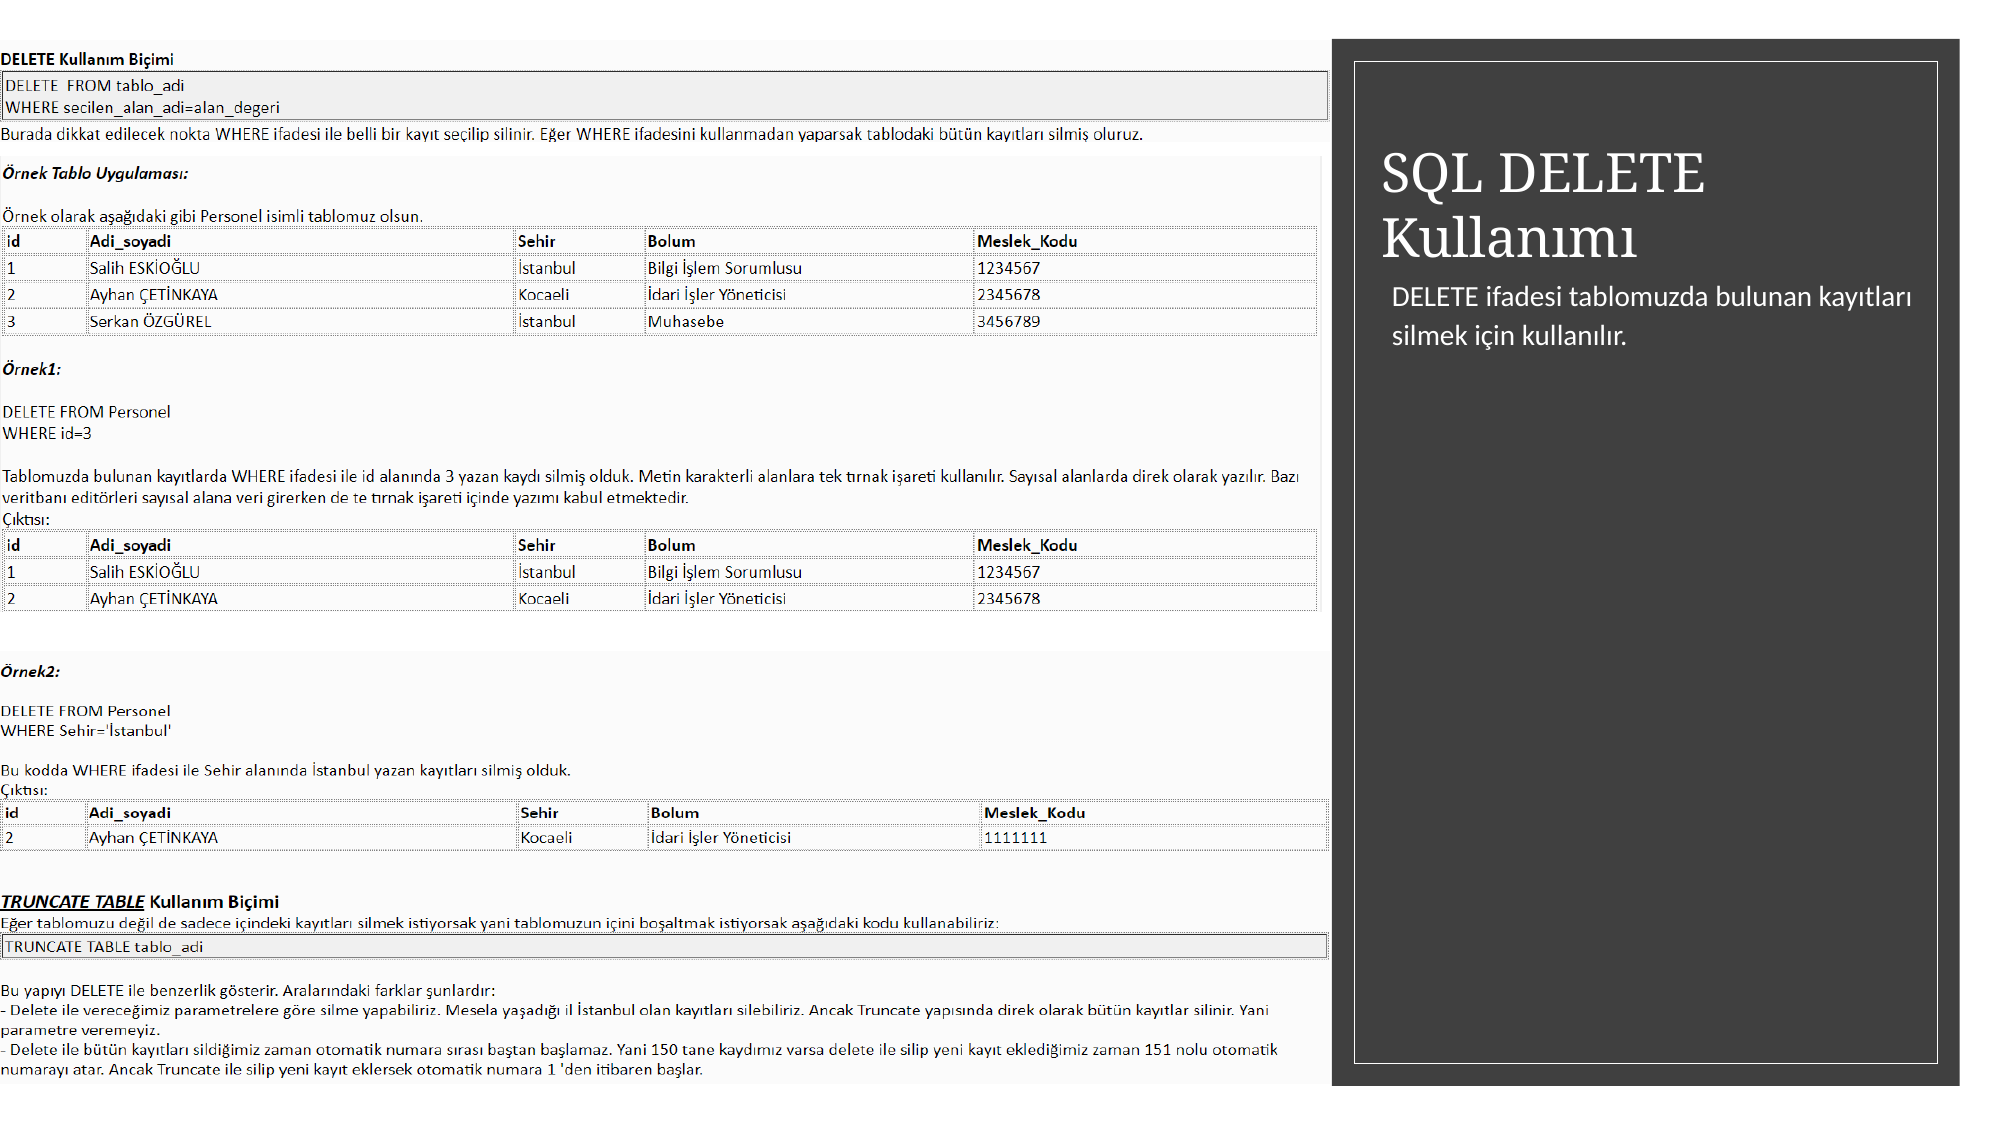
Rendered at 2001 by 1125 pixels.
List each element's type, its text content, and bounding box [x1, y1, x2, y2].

picture [0, 651, 1330, 1084]
picture [0, 156, 1322, 612]
list DELETE ifadesi tablomuzda bulunan kayıtları silmek için kullanılır. [1376, 266, 1930, 1058]
title SQL DELETE Kullanımı [1366, 86, 1907, 276]
picture [0, 40, 1330, 142]
